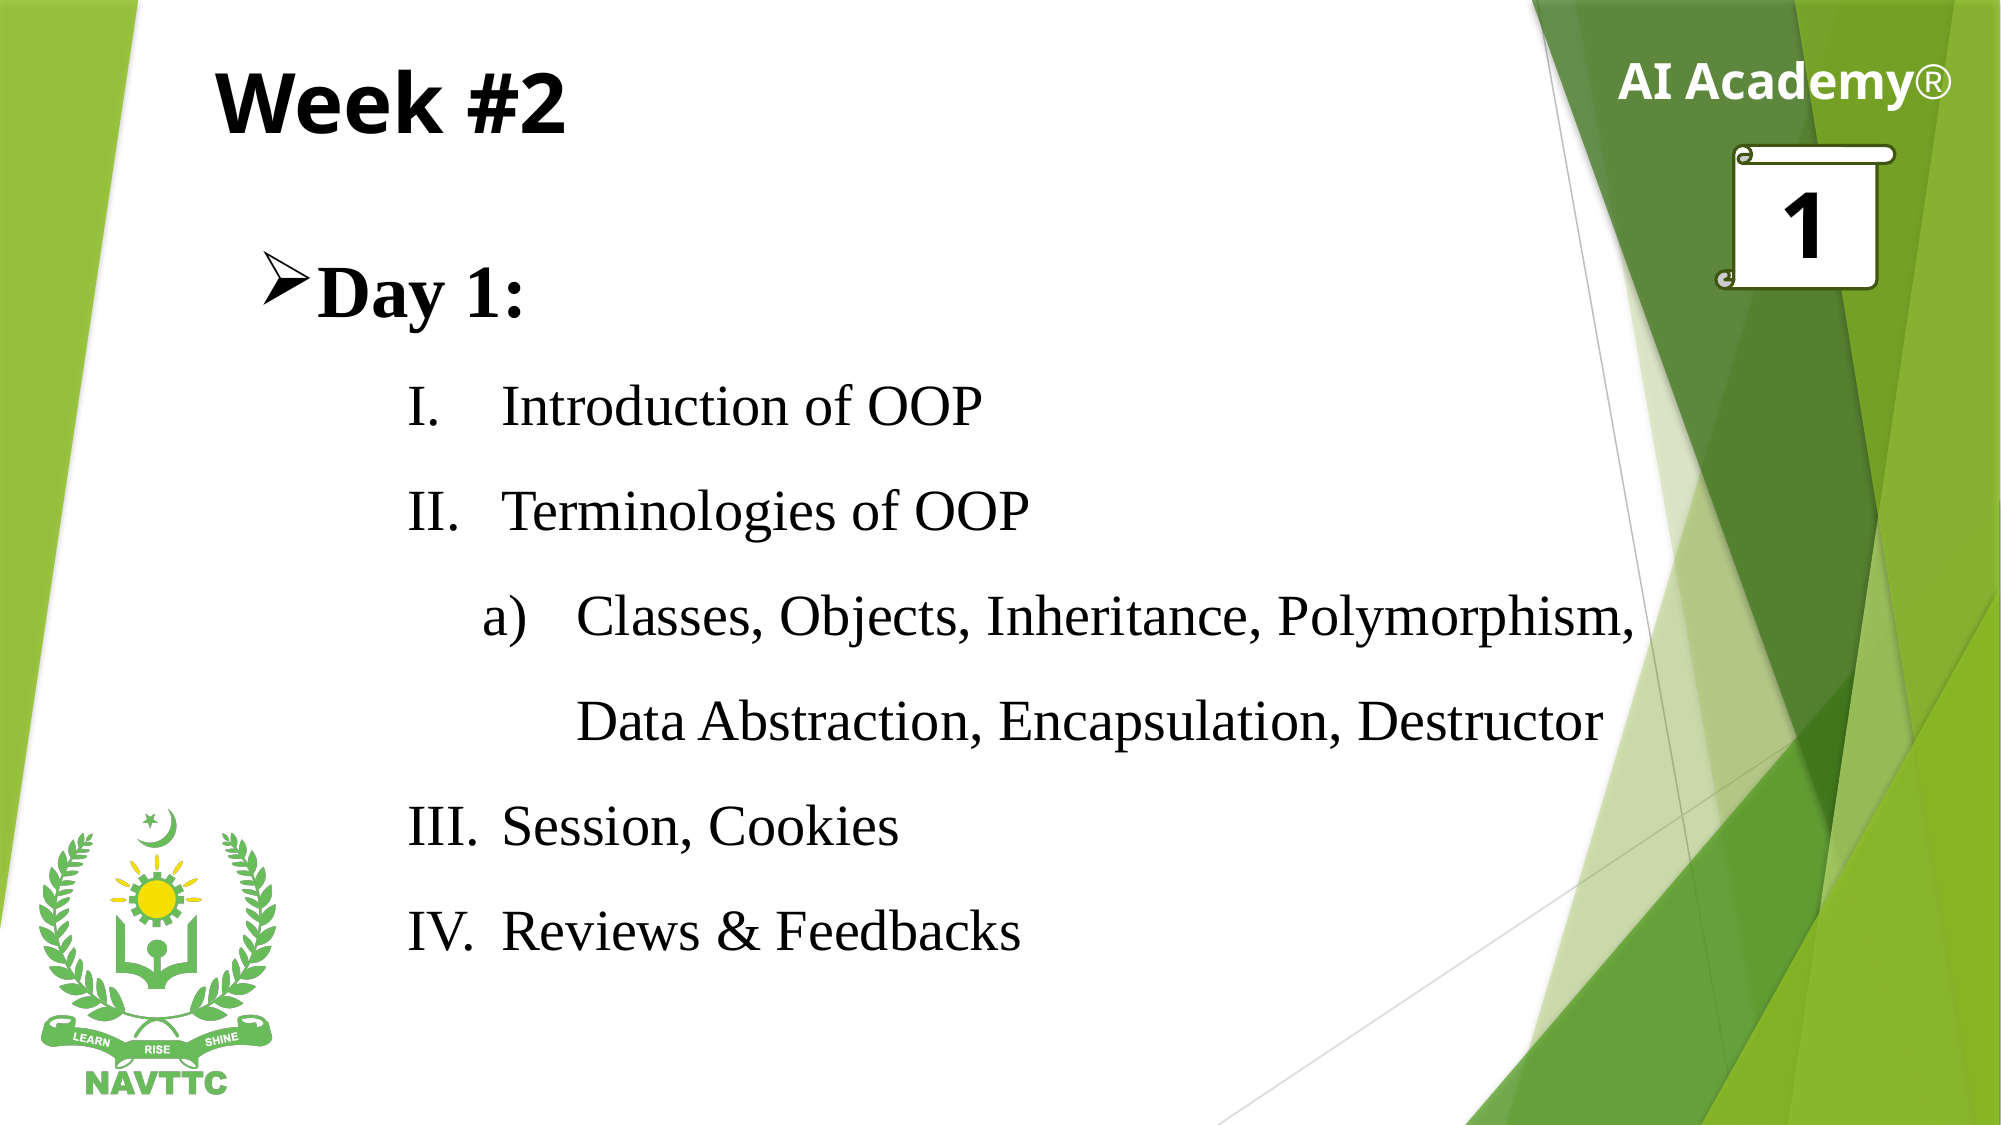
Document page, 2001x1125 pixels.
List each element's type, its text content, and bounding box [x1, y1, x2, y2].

text_box Week #2 [201, 42, 583, 158]
text_box AI Academy® [1604, 42, 2000, 118]
text_box Day 1: Introduction of OOP Terminologies of OOP Classes, Objects, Inheritance, Polymorphism, Data Abstraction, Encapsulation, Destructor Session, Cookies Reviews & Feedbacks [242, 189, 1680, 970]
text_box 1 [1714, 143, 1897, 291]
picture [0, 794, 315, 1110]
